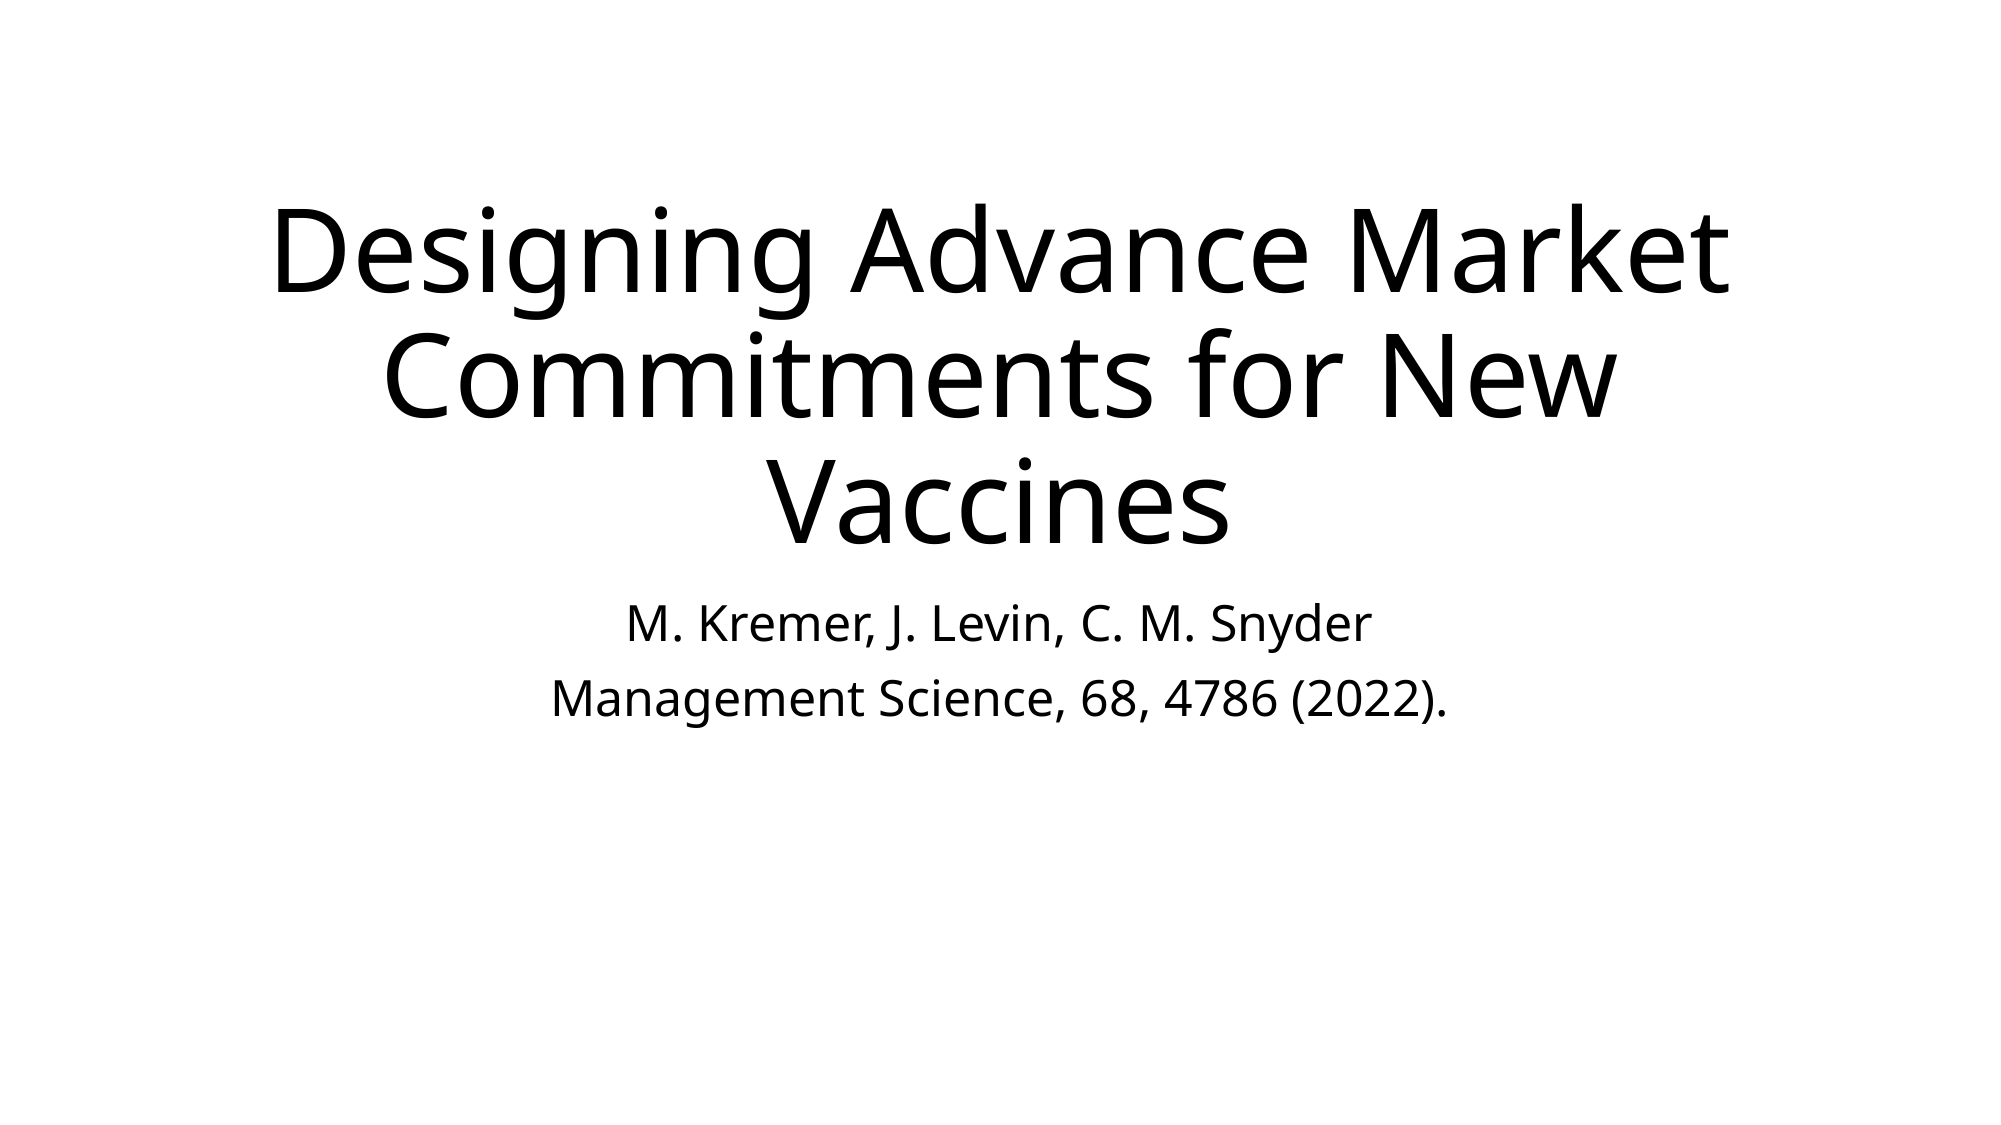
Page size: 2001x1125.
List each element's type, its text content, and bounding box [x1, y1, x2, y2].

subtitle M. Kremer, J. Levin, C. M. Snyder Management Science, 68, 4786 (2022). [249, 590, 1750, 863]
title Designing Advance Market Commitments for New Vaccines [249, 184, 1750, 576]
